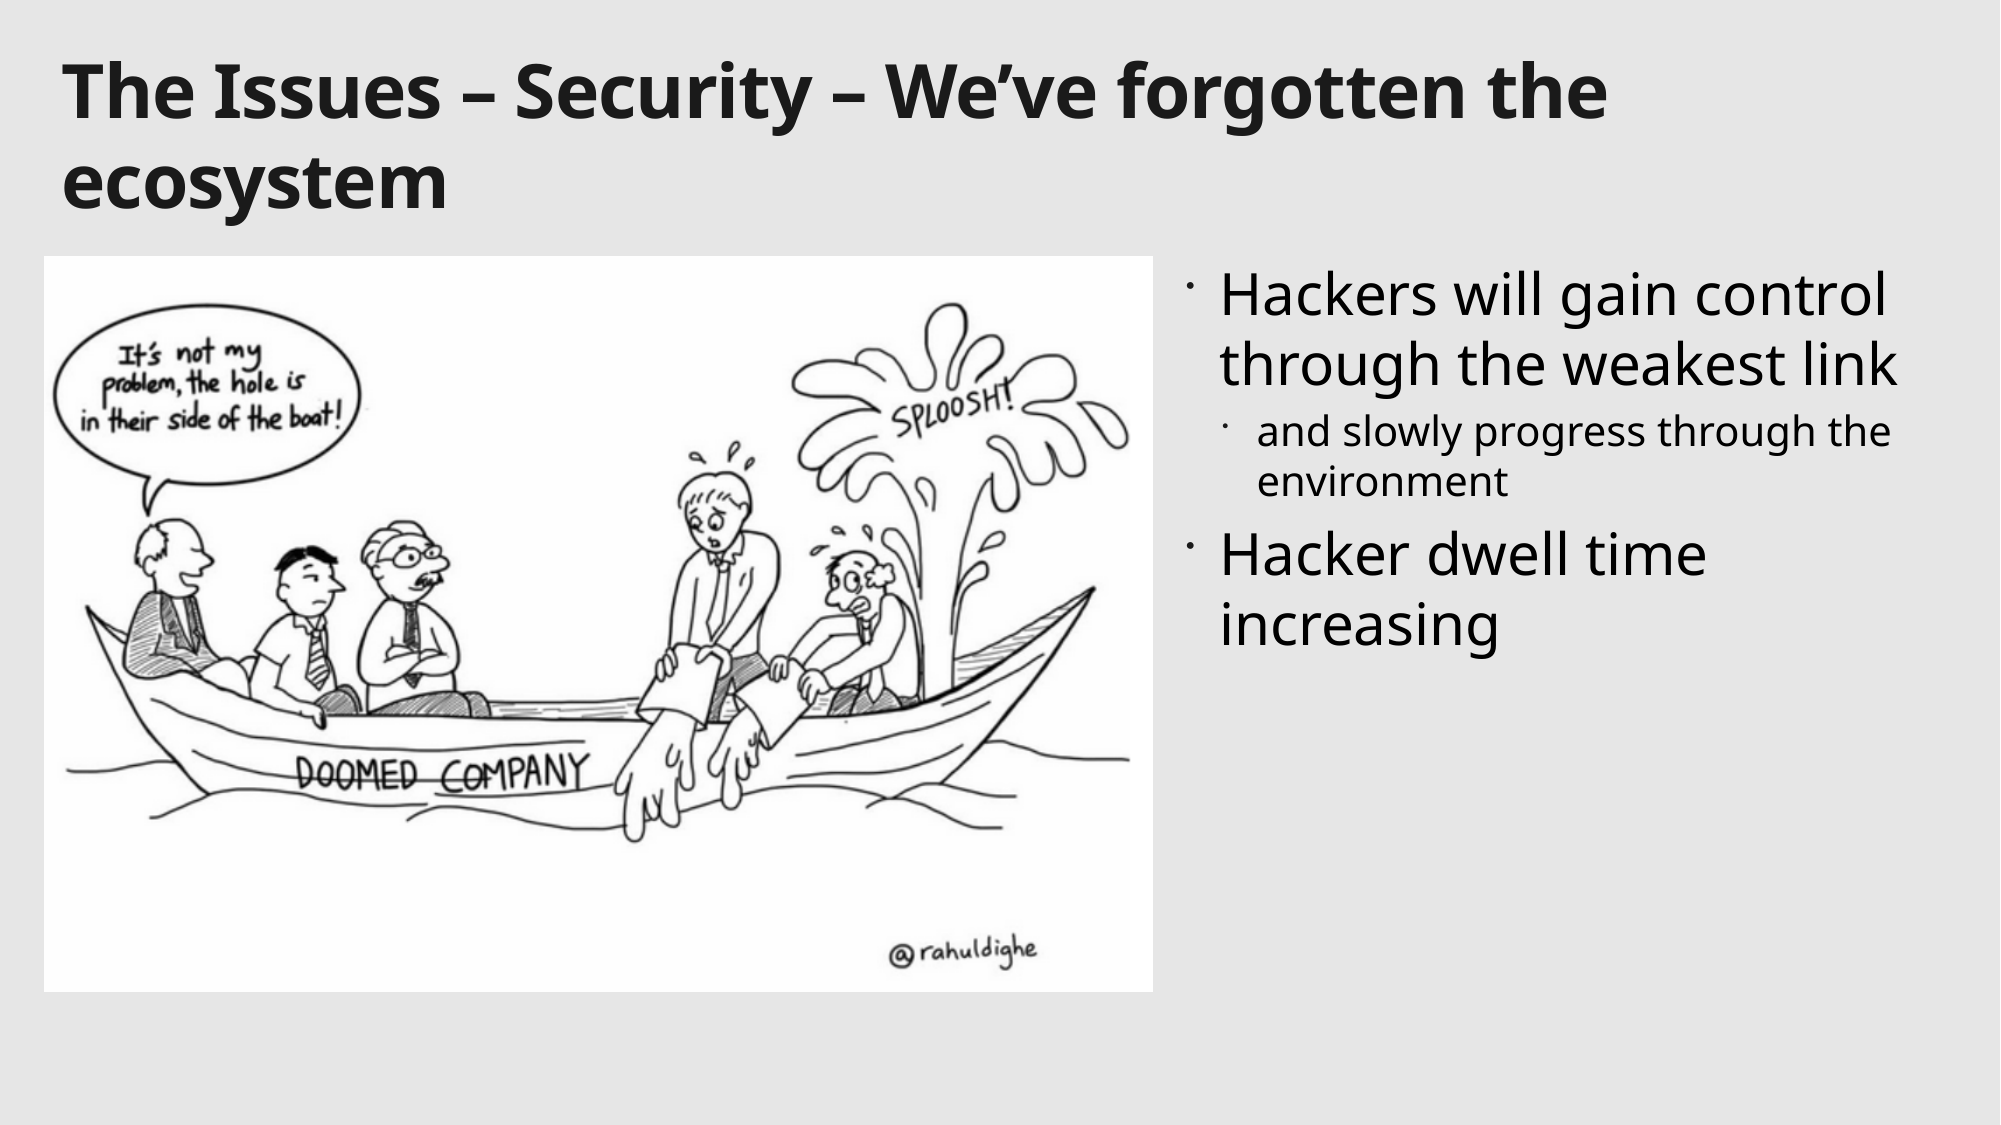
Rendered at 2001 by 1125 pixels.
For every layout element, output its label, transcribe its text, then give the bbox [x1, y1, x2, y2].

list Hackers will gain control through the weakest link and slowly progress through the environment Hacker dwell time increasing [1181, 256, 1956, 595]
picture [43, 256, 1154, 992]
text_box The Issues – Security – We’ve forgotten the ecosystem [61, 43, 1869, 224]
